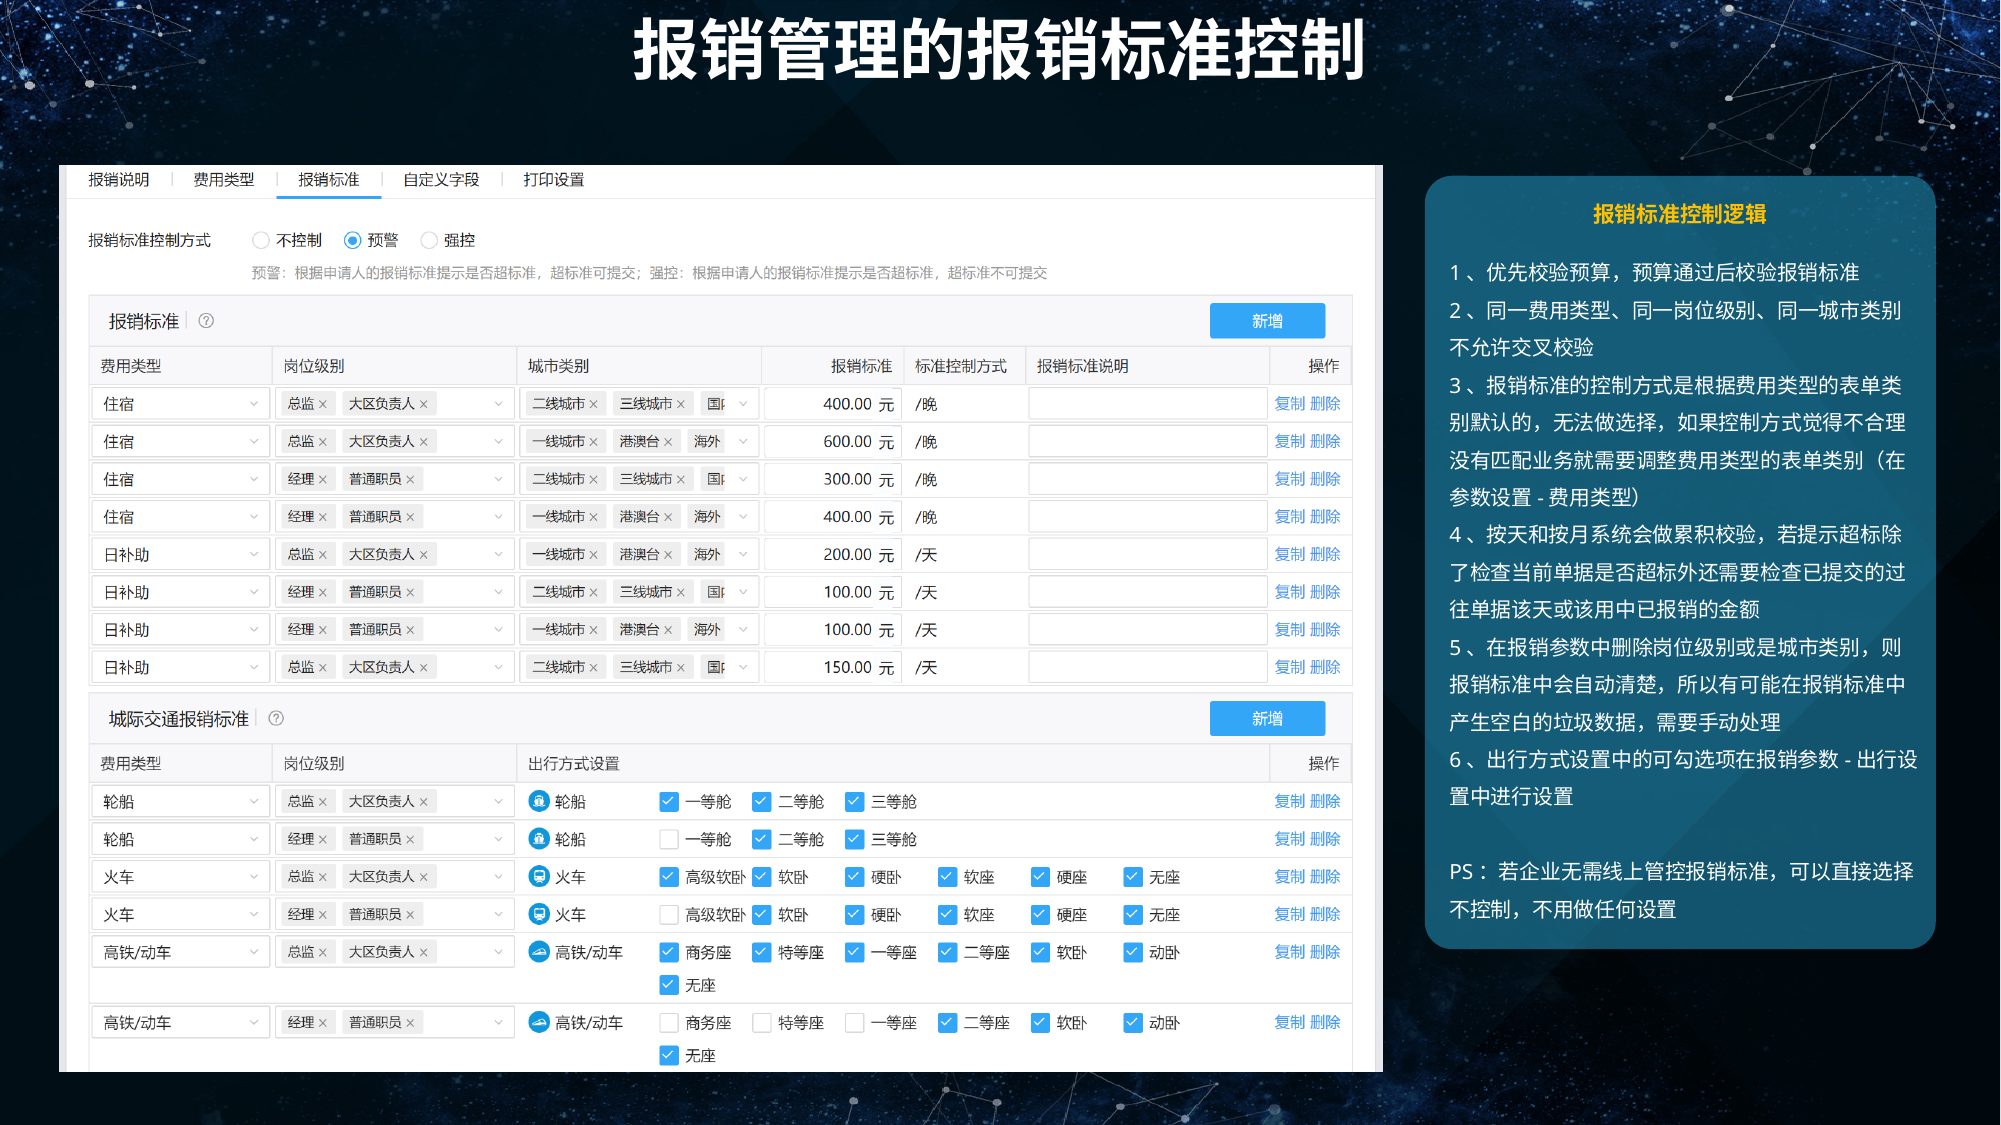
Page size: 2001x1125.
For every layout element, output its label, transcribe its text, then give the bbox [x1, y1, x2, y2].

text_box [1424, 175, 1936, 950]
text_box 报销管理的报销标准控制 [0, 7, 2000, 88]
picture [0, 0, 2001, 1125]
